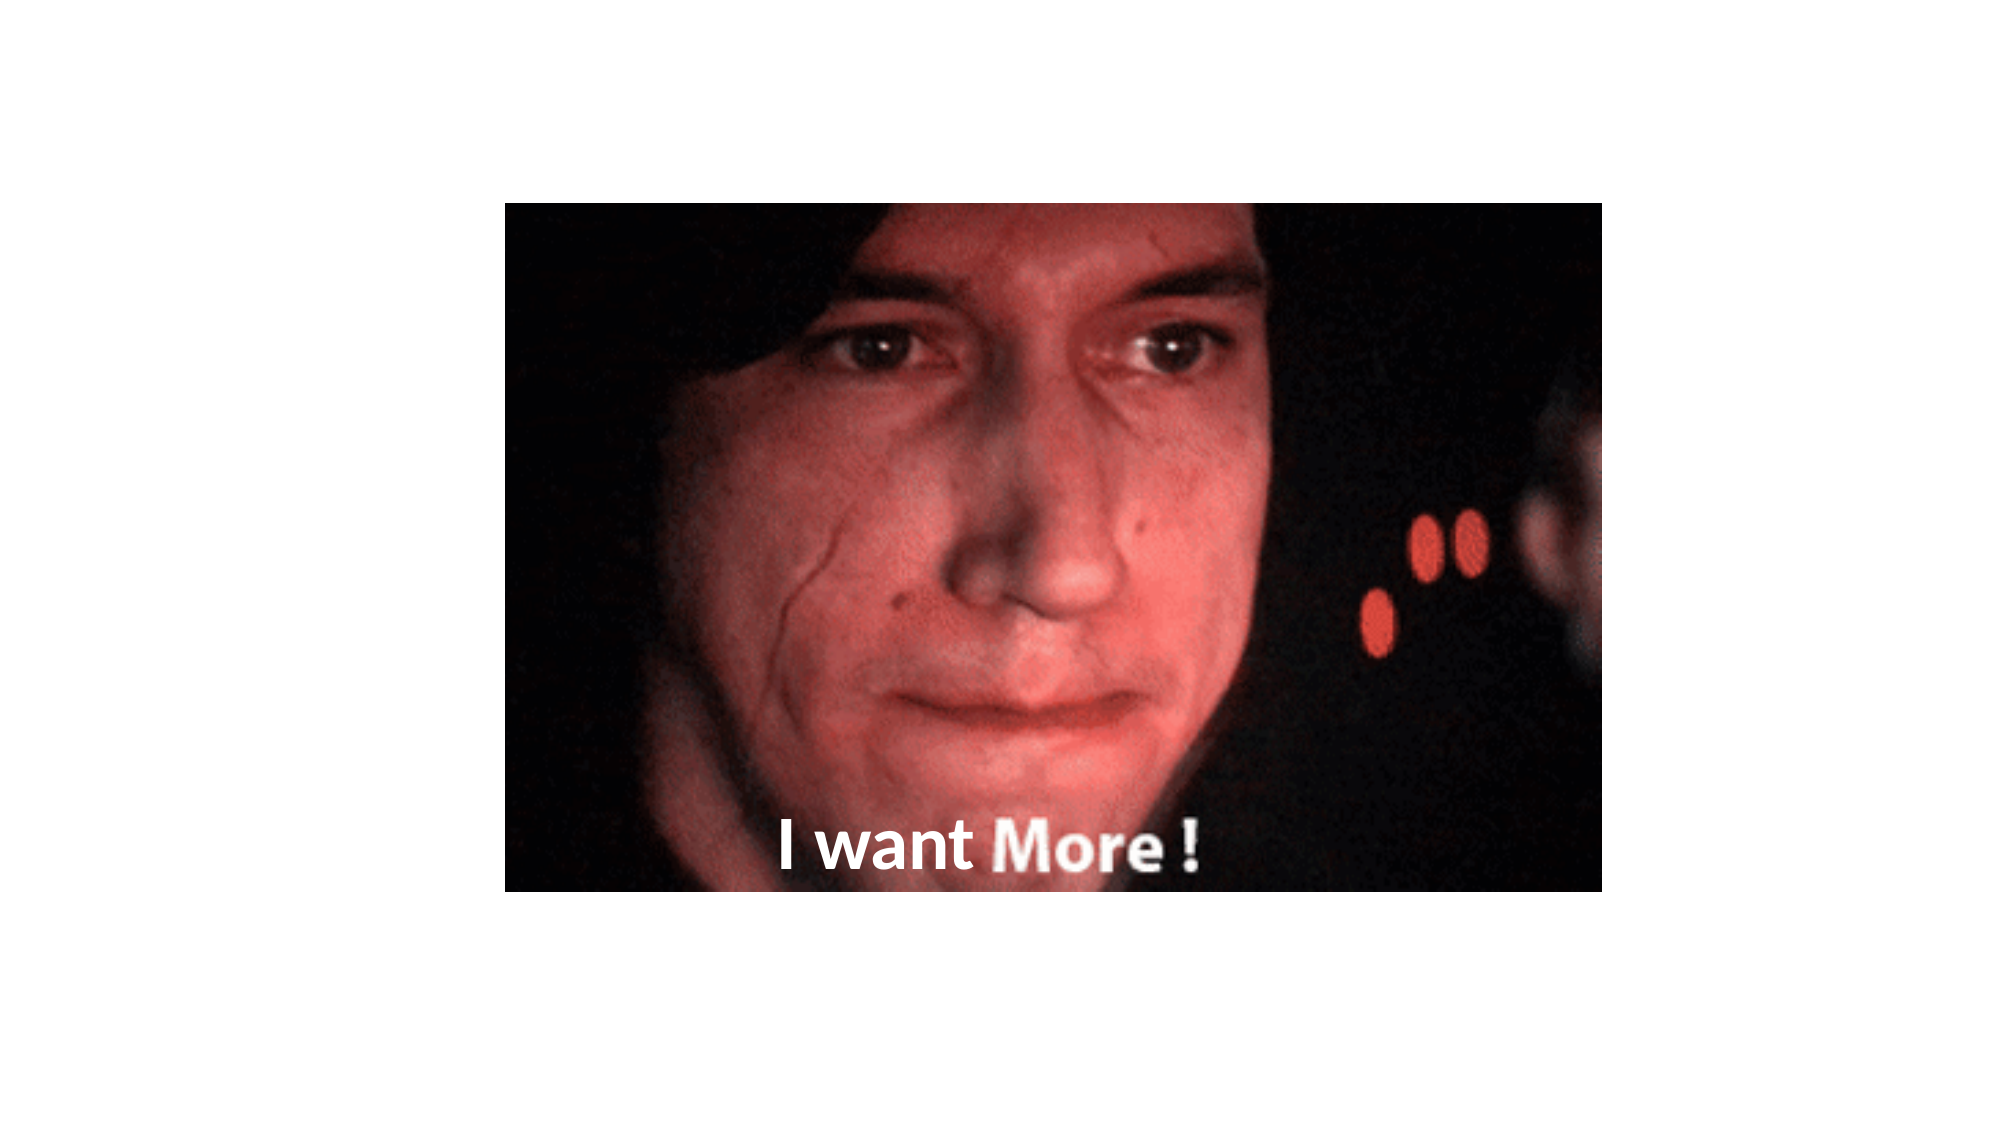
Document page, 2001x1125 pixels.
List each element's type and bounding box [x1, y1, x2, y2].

picture [505, 203, 1602, 892]
